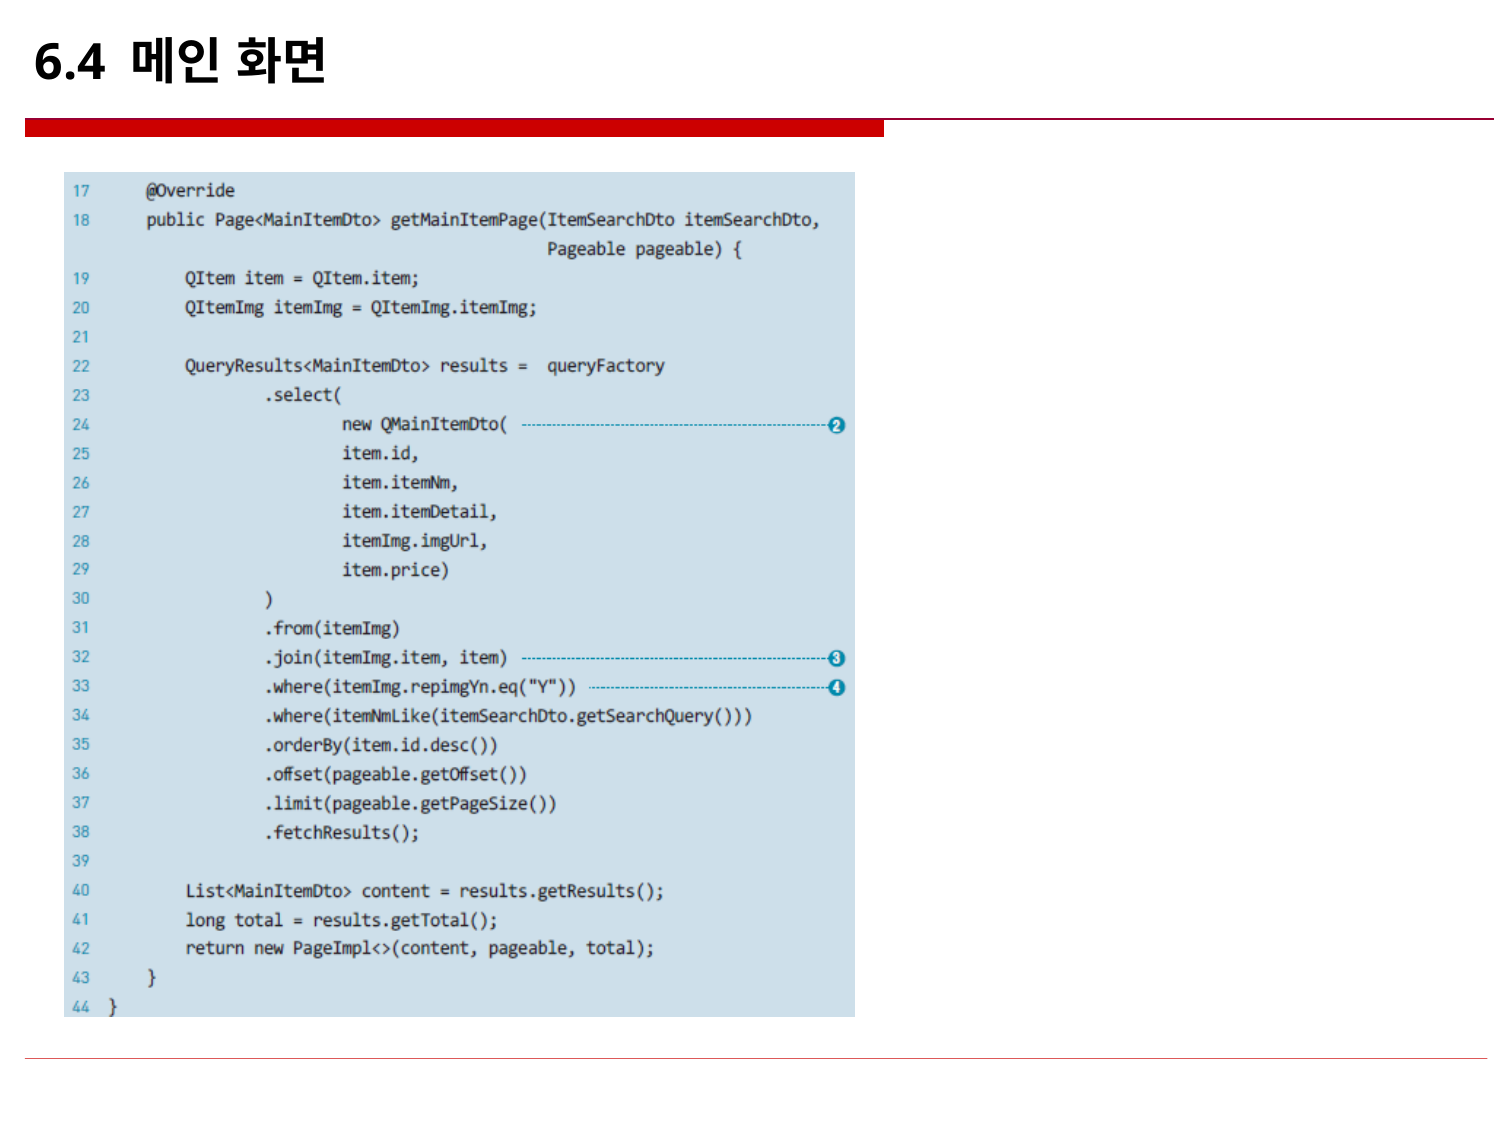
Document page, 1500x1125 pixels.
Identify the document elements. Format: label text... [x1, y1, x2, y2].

title 6.4 메인 화면 [19, 23, 1370, 96]
picture [64, 172, 855, 1017]
